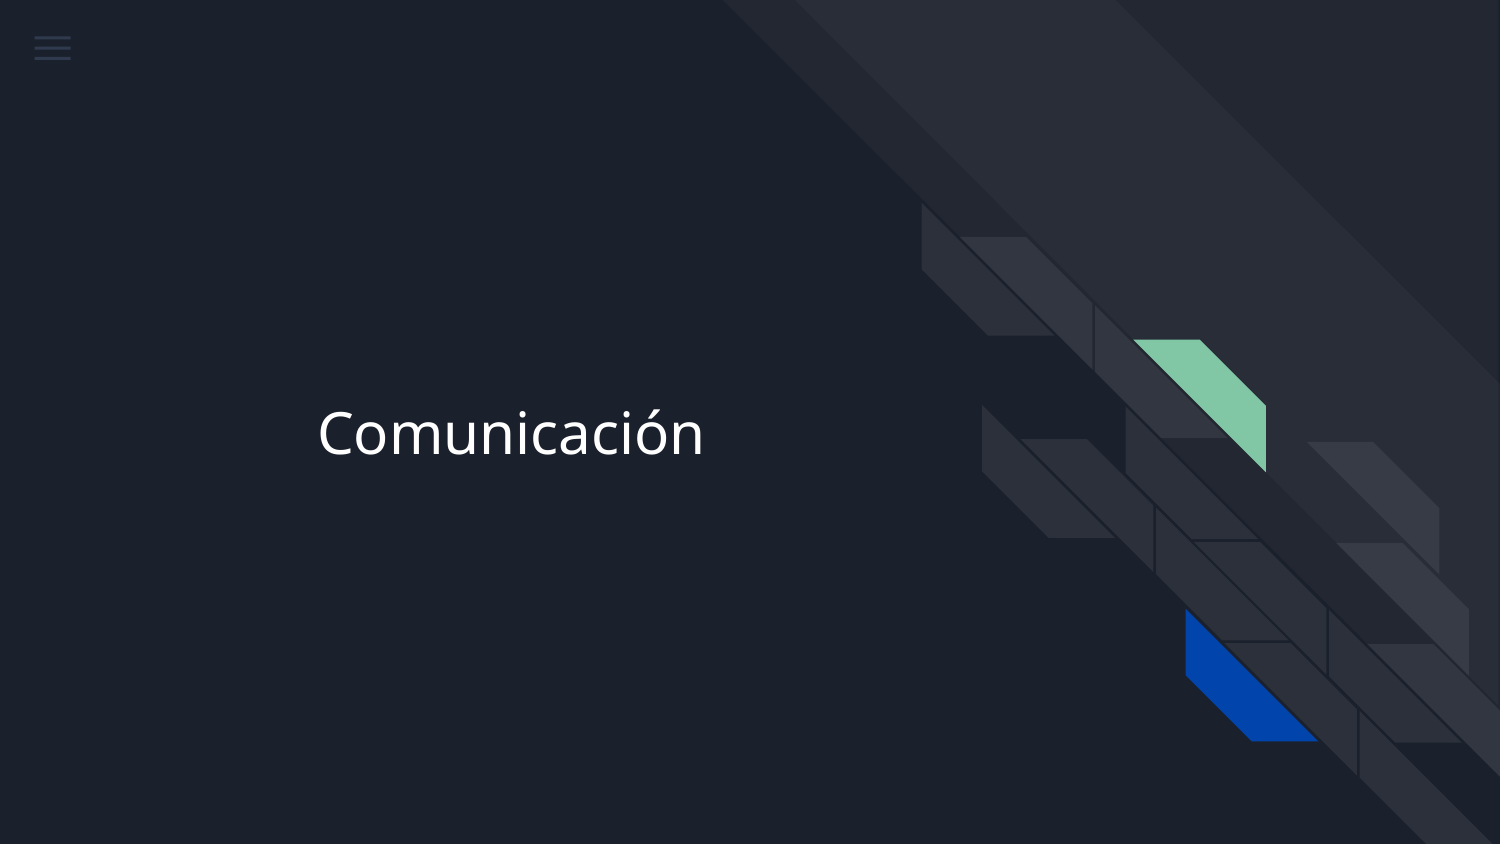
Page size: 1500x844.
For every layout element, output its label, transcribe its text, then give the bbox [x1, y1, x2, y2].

title Comunicación [135, 142, 888, 720]
